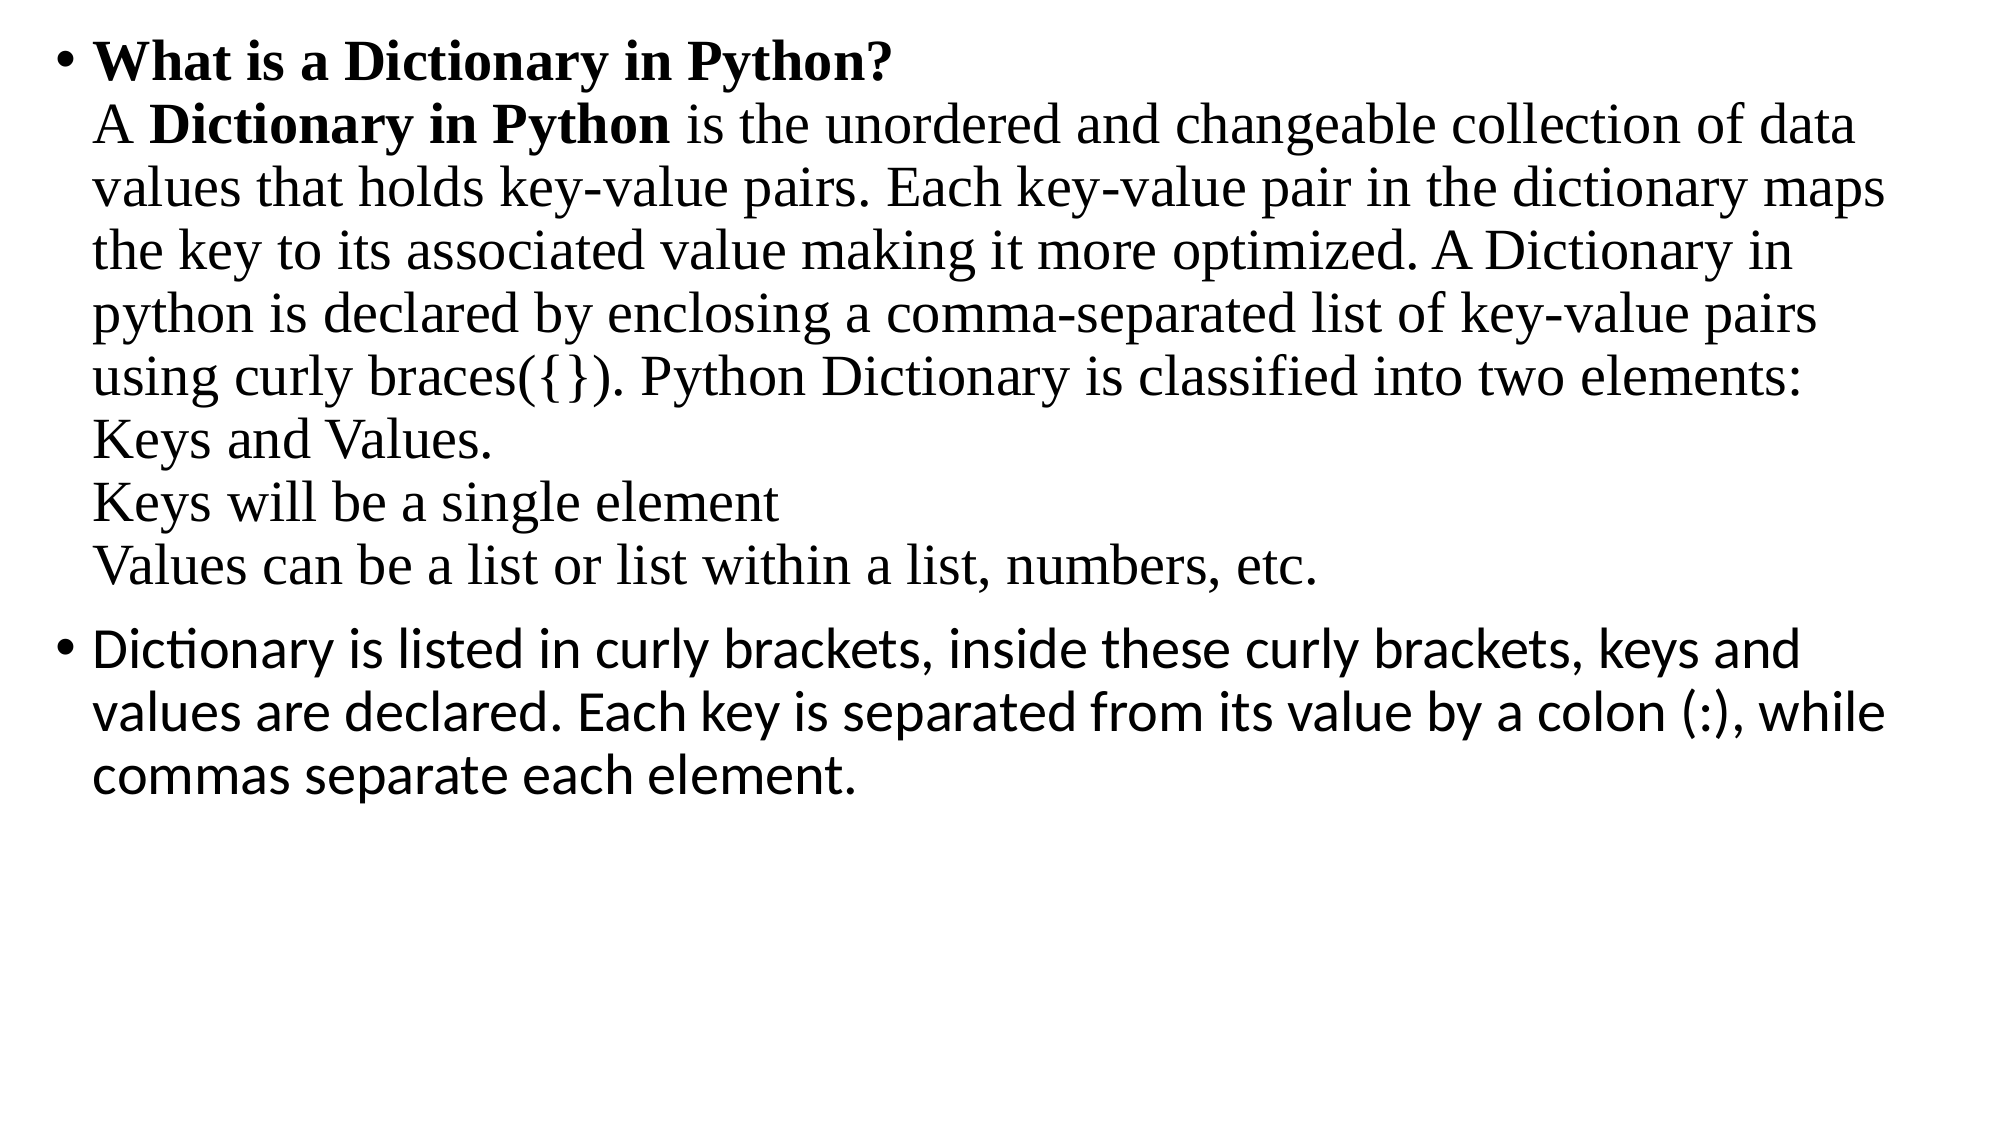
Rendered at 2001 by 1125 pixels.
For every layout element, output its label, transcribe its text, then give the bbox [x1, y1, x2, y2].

list What is a Dictionary in Python? A Dictionary in Python is the unordered and changeable collection of data values that holds key-value pairs. Each key-value pair in the dictionary maps the key to its associated value making it more optimized. A Dictionary in python is declared by enclosing a comma-separated list of key-value pairs using curly braces({}). Python Dictionary is classified into two elements: Keys and Values. Keys will be a single element Values can be a list or list within a list, numbers, etc. Dictionary is listed in curly brackets, inside these curly brackets, keys and values are declared. Each key is separated from its value by a colon (:), while commas separate each element. [40, 23, 1932, 1100]
